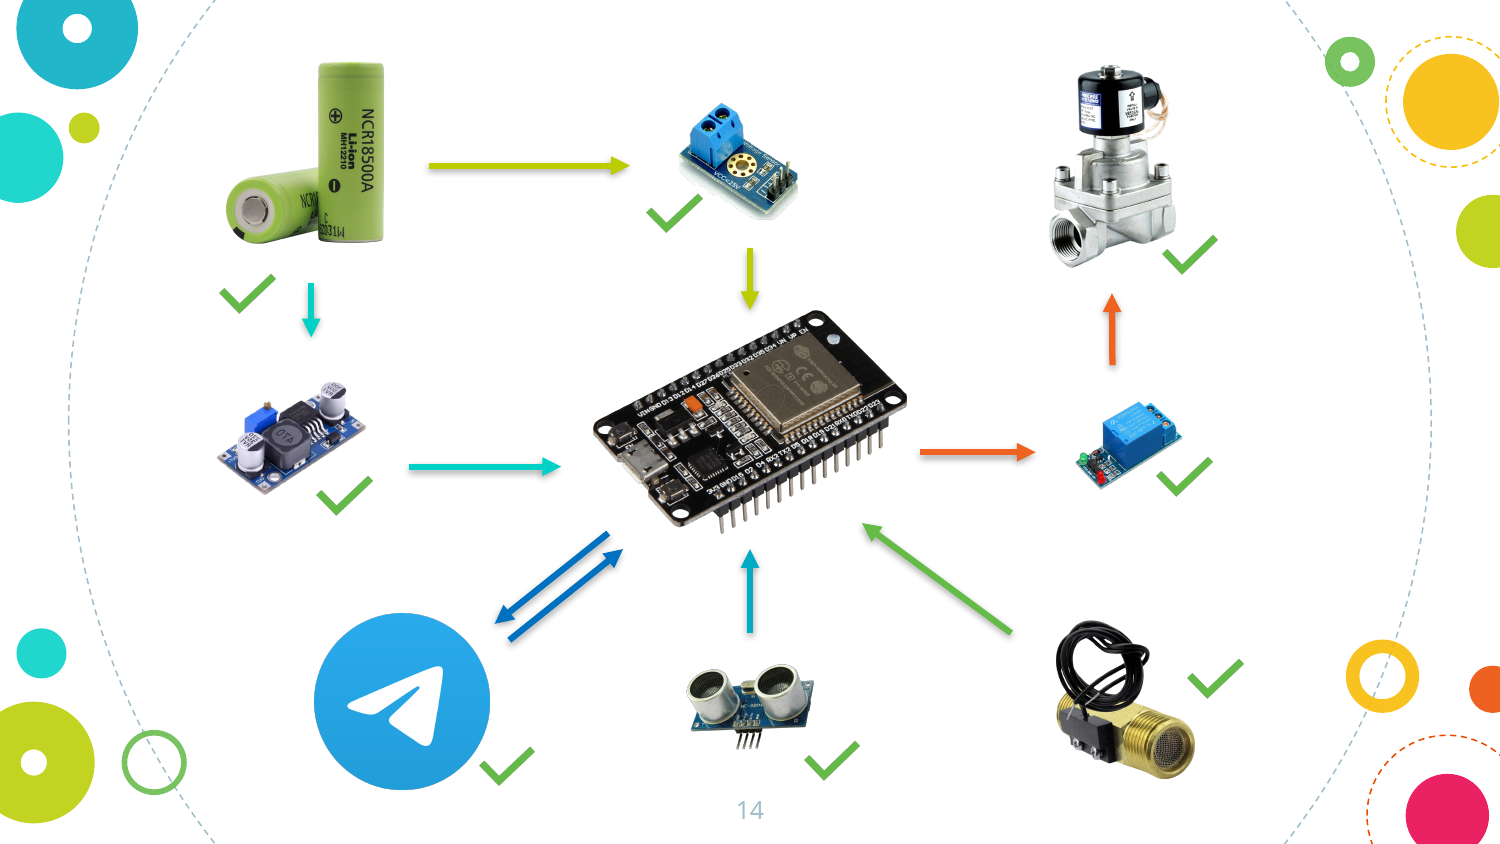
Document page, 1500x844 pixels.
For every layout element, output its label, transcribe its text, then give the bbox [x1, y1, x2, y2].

picture [593, 309, 907, 534]
picture [1073, 392, 1214, 506]
picture [192, 37, 431, 323]
picture [997, 26, 1228, 305]
picture [977, 555, 1267, 844]
picture [214, 364, 374, 525]
slide_number 14 [711, 788, 789, 844]
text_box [494, 532, 609, 625]
picture [671, 623, 861, 790]
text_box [509, 548, 624, 641]
picture [313, 613, 536, 796]
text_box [861, 522, 1012, 634]
picture [645, 71, 815, 243]
